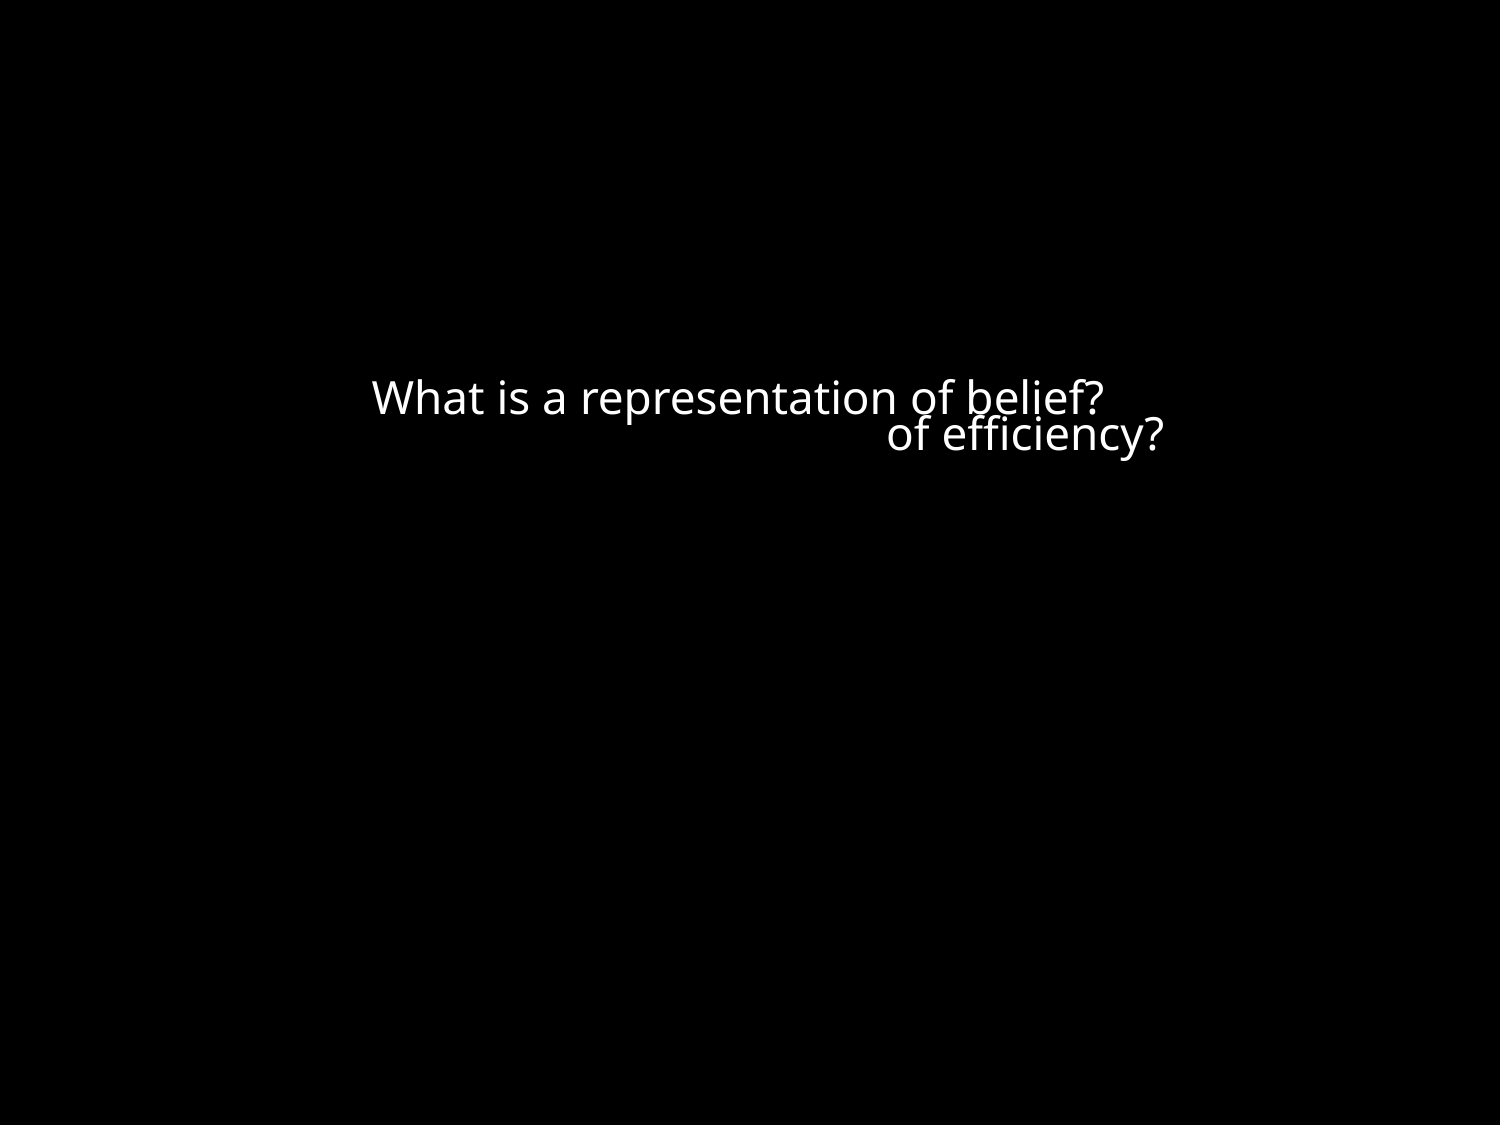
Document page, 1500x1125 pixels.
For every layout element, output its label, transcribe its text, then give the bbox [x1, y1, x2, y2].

text_box What is a representation of belief? [64, 361, 1412, 432]
text_box of efficiency? [871, 397, 1180, 467]
